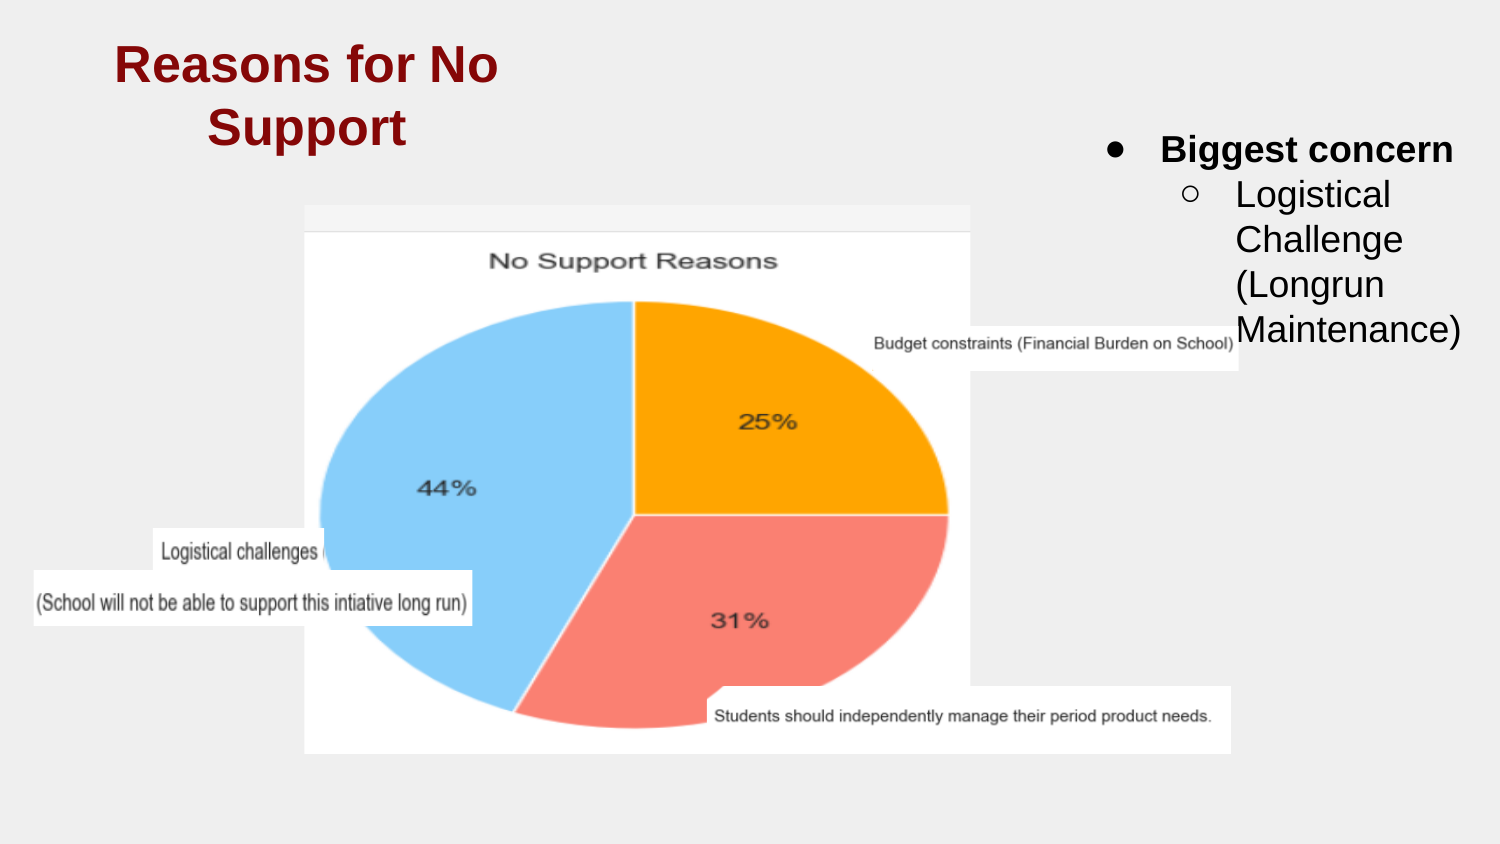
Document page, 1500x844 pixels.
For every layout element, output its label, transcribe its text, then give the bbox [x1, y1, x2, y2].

text_box Biggest concern Logistical Challenge (Longrun Maintenance) [1070, 109, 1500, 371]
text_box Reasons for No Support [19, 30, 595, 156]
picture [33, 204, 1239, 754]
